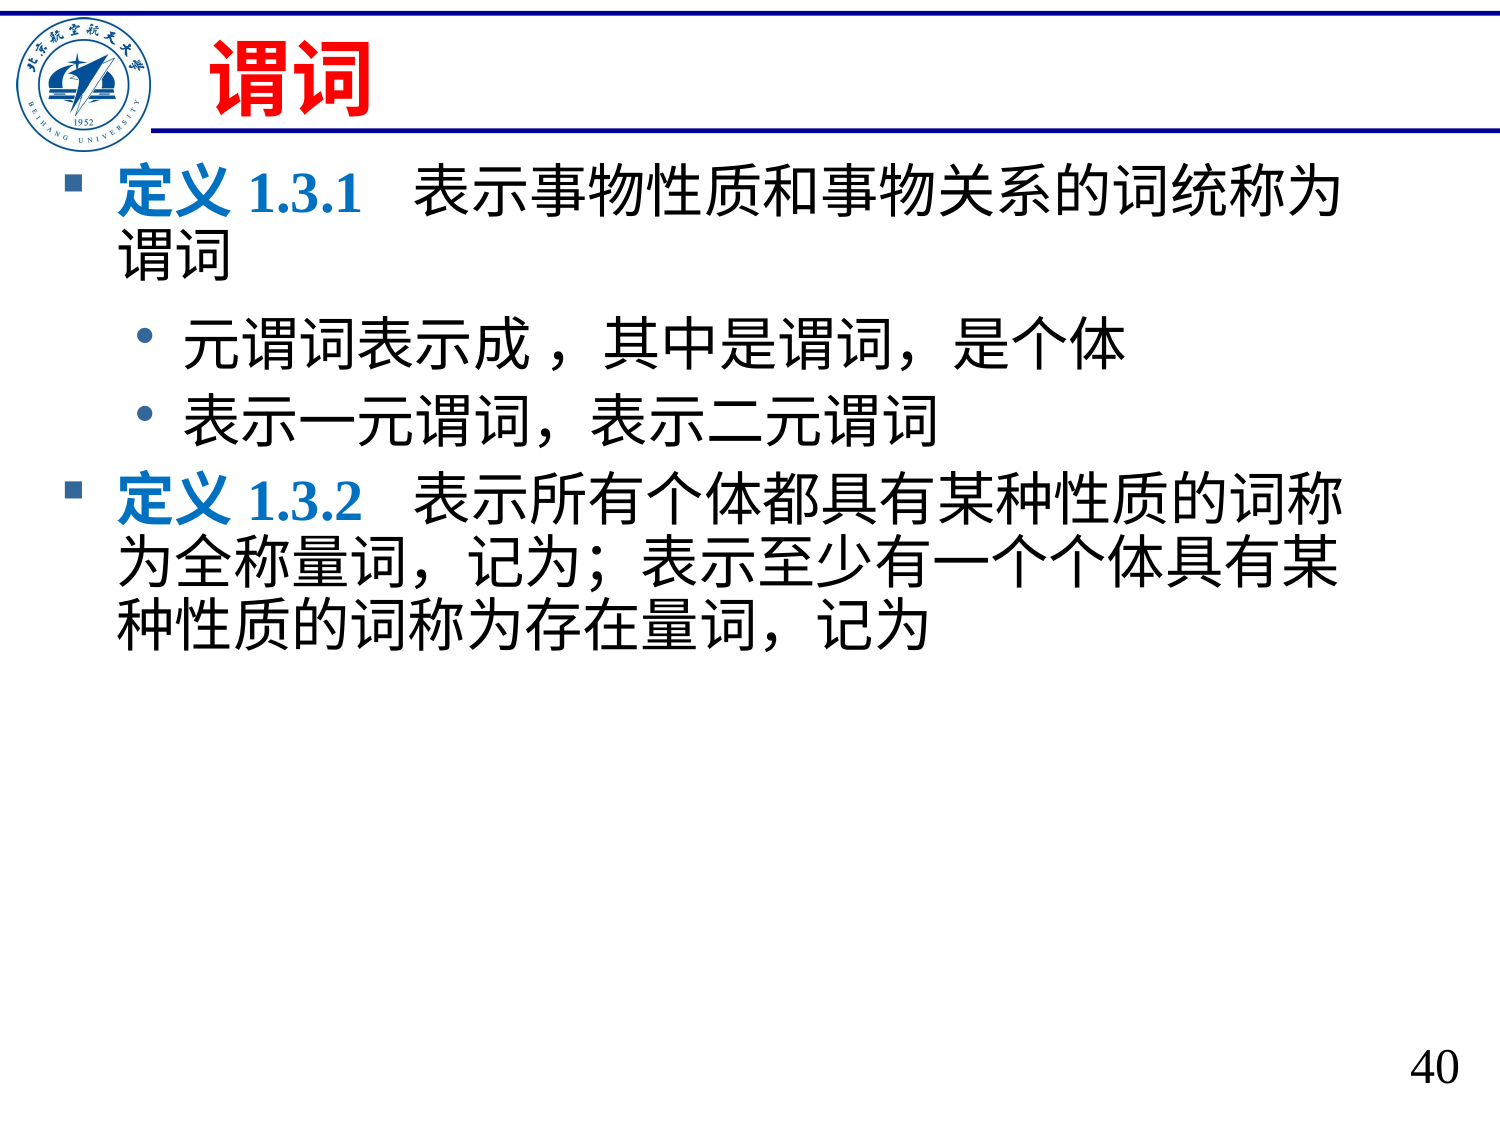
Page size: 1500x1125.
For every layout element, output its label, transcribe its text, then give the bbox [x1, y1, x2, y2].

title 谓词 [192, 32, 1415, 120]
picture [16, 17, 151, 152]
